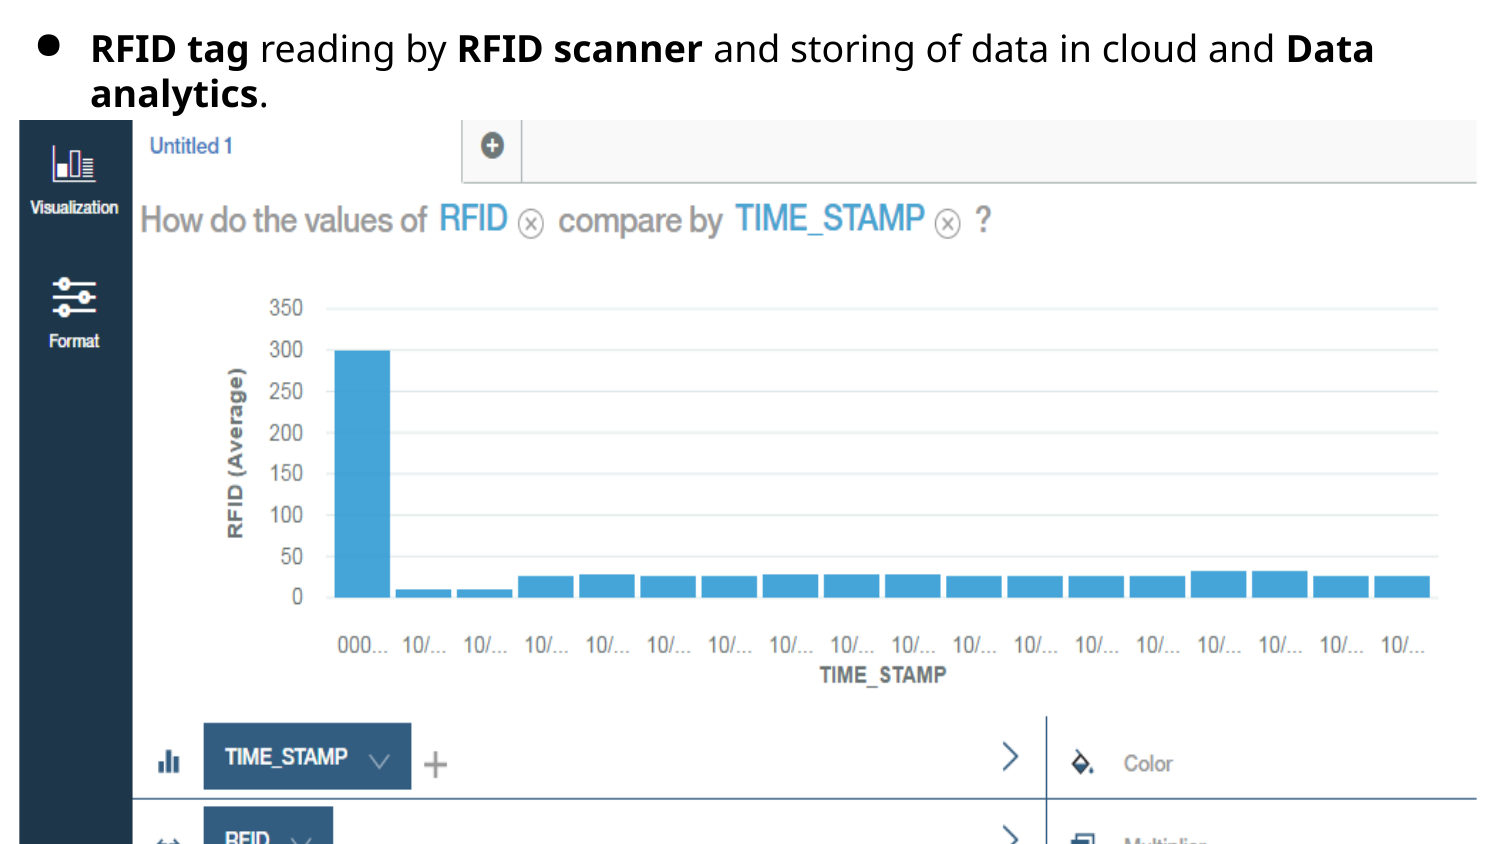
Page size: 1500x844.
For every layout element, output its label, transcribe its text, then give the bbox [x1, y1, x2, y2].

text_box RFID tag reading by RFID scanner and storing of data in cloud and Data analytics. [0, 17, 1458, 168]
picture [19, 120, 1477, 844]
